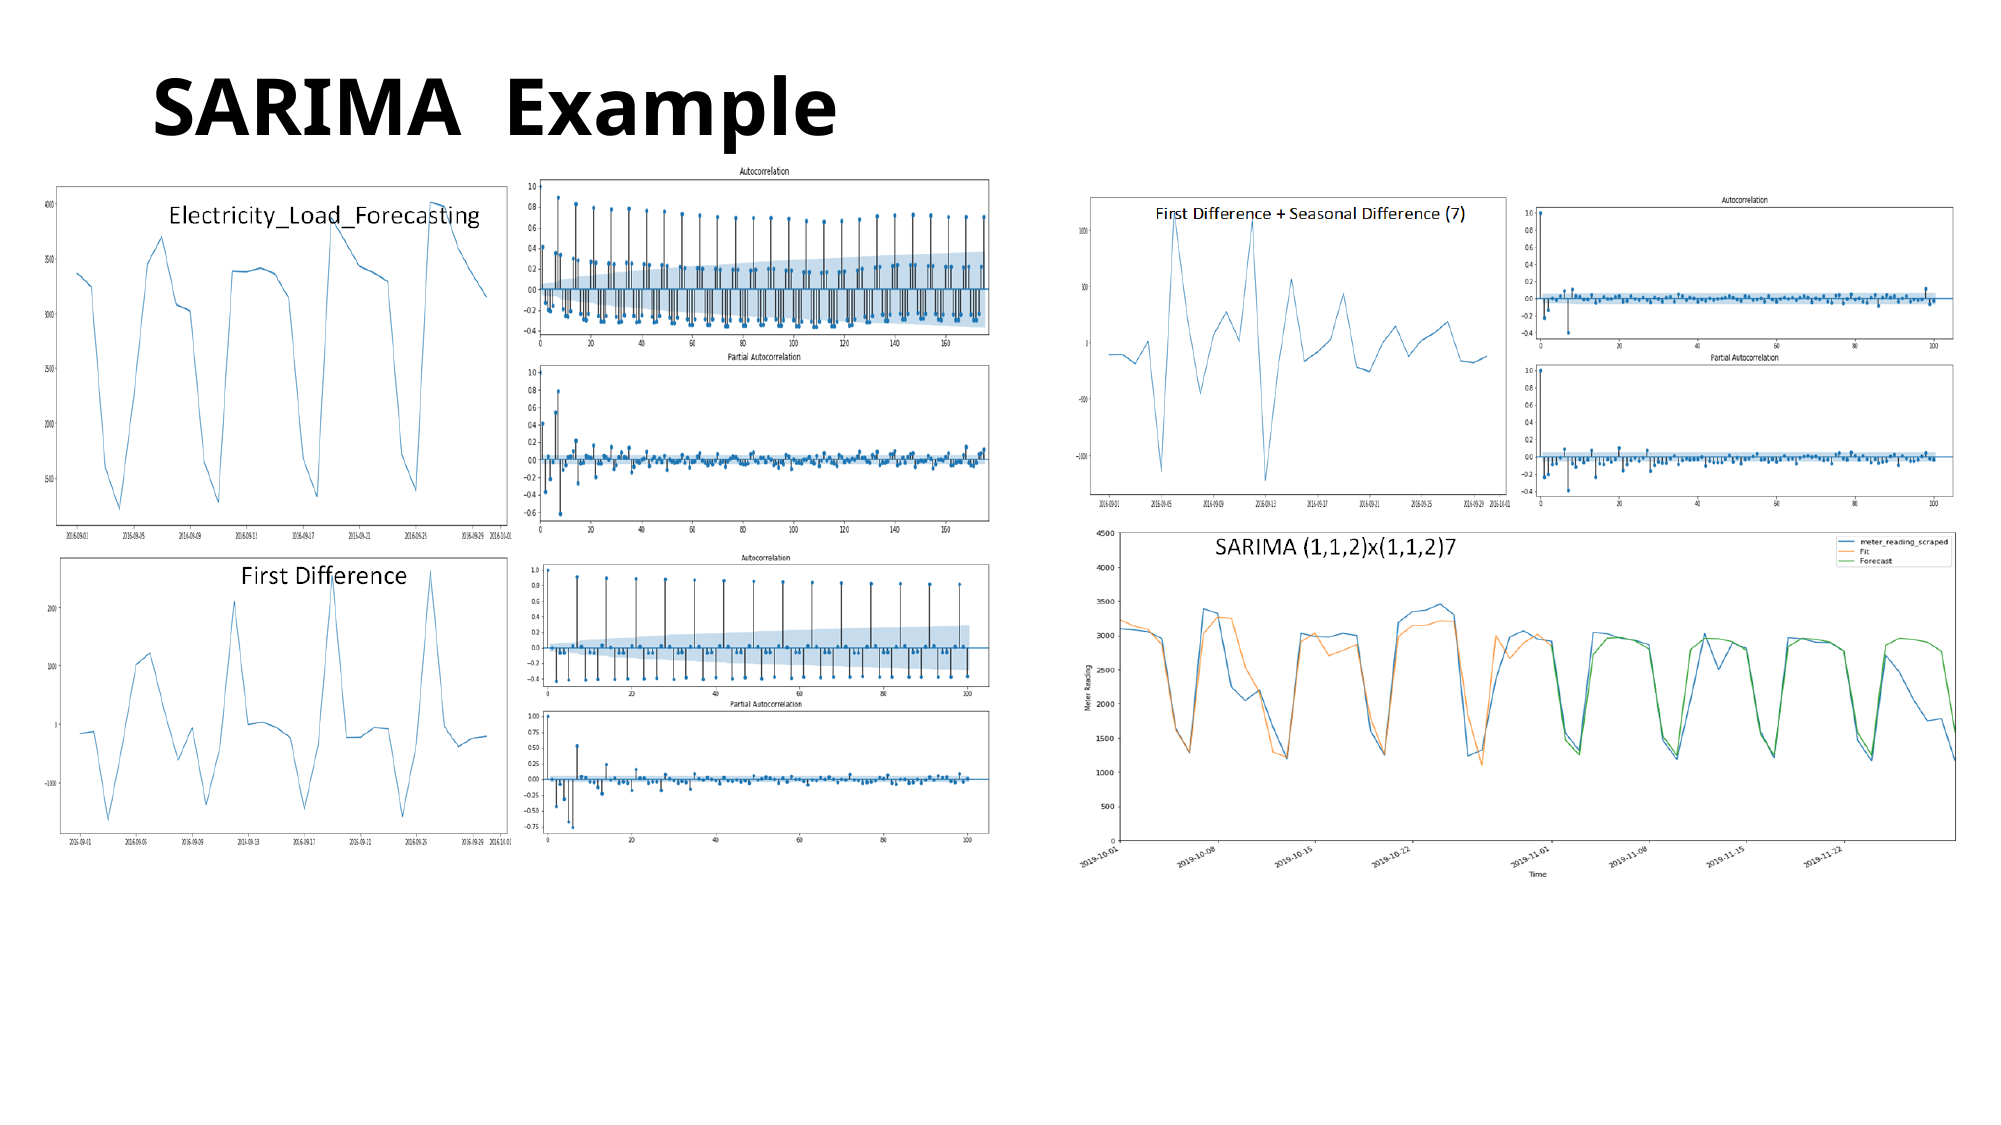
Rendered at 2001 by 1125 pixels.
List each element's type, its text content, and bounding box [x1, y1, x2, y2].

picture [1071, 175, 1960, 882]
picture [40, 160, 996, 850]
title SARIMA Example [137, 59, 1863, 161]
